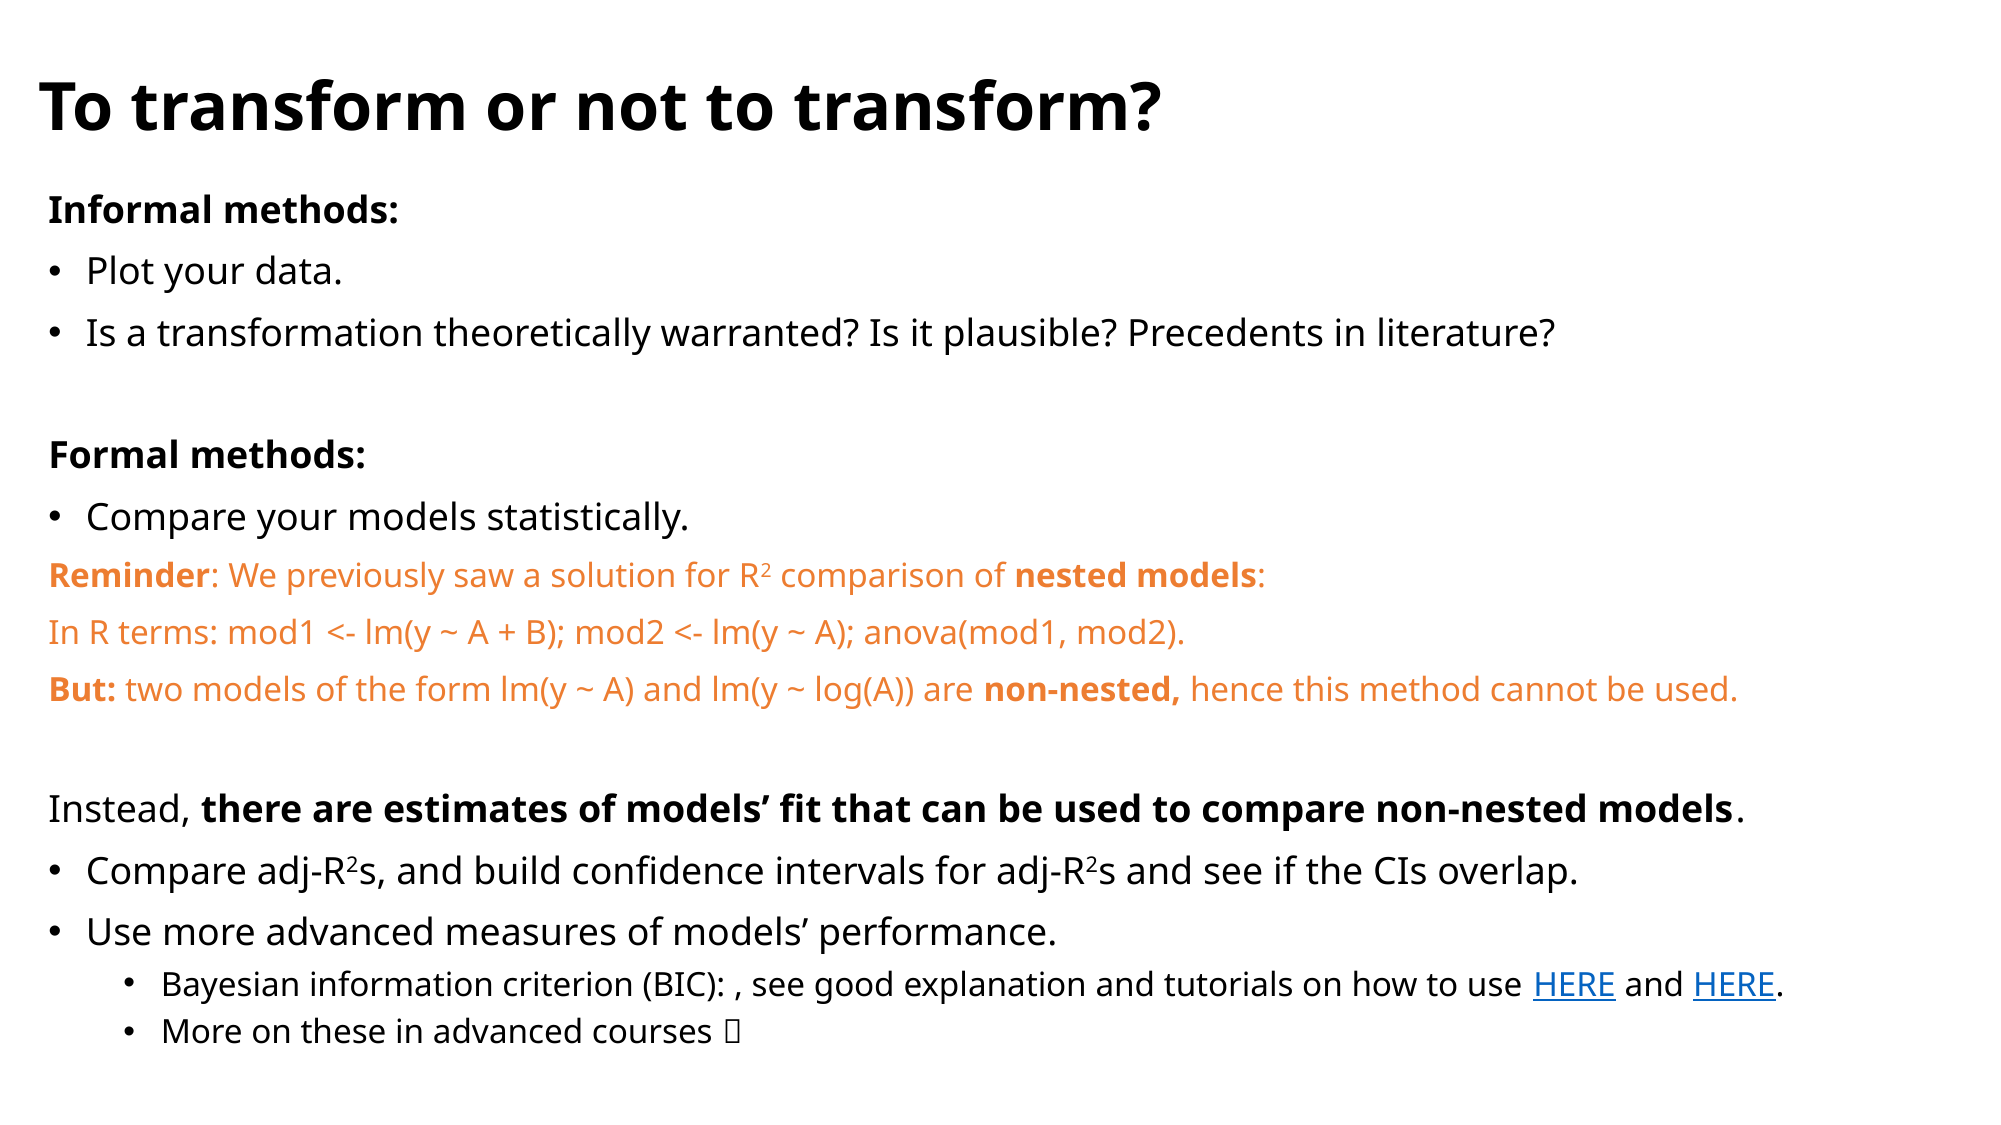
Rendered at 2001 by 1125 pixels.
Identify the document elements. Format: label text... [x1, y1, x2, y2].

title To transform or not to transform? [23, 0, 1863, 218]
